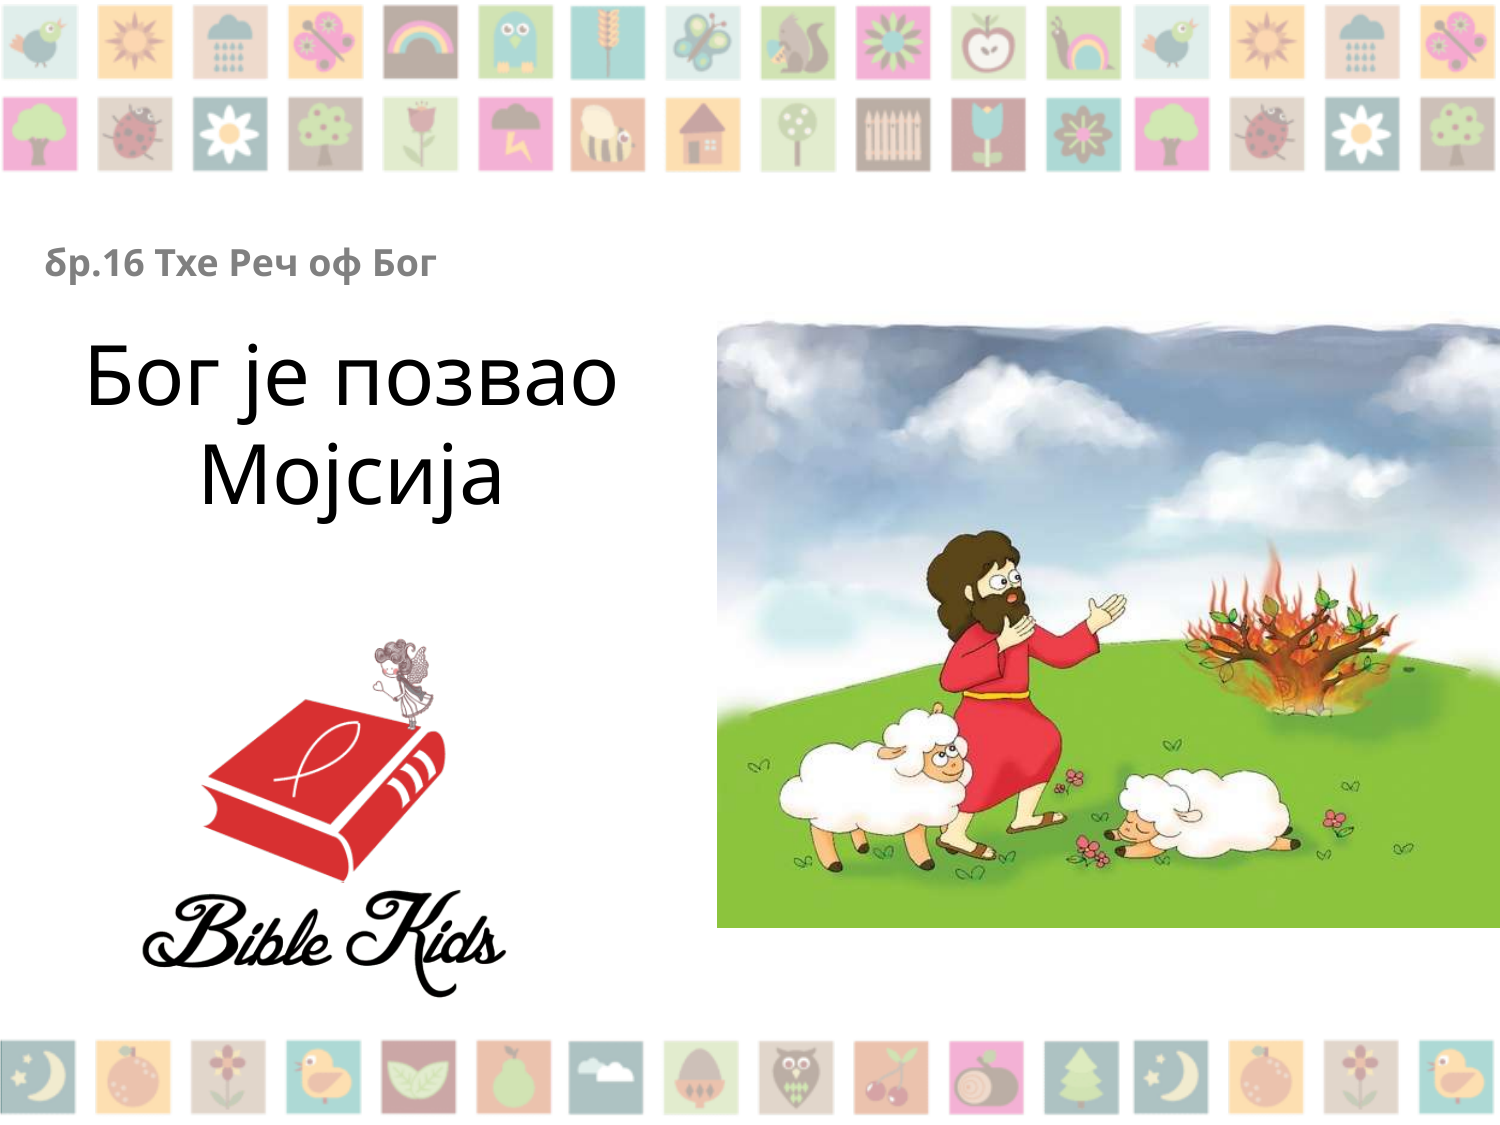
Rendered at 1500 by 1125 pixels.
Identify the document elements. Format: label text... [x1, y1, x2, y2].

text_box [0, 3, 1500, 181]
text_box бр.16 Тхе Реч оф Бог [29, 231, 543, 292]
text_box Бог је позвао Мојсија [29, 314, 675, 530]
picture [717, 292, 1500, 928]
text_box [0, 1028, 1500, 1118]
picture [117, 600, 544, 1027]
